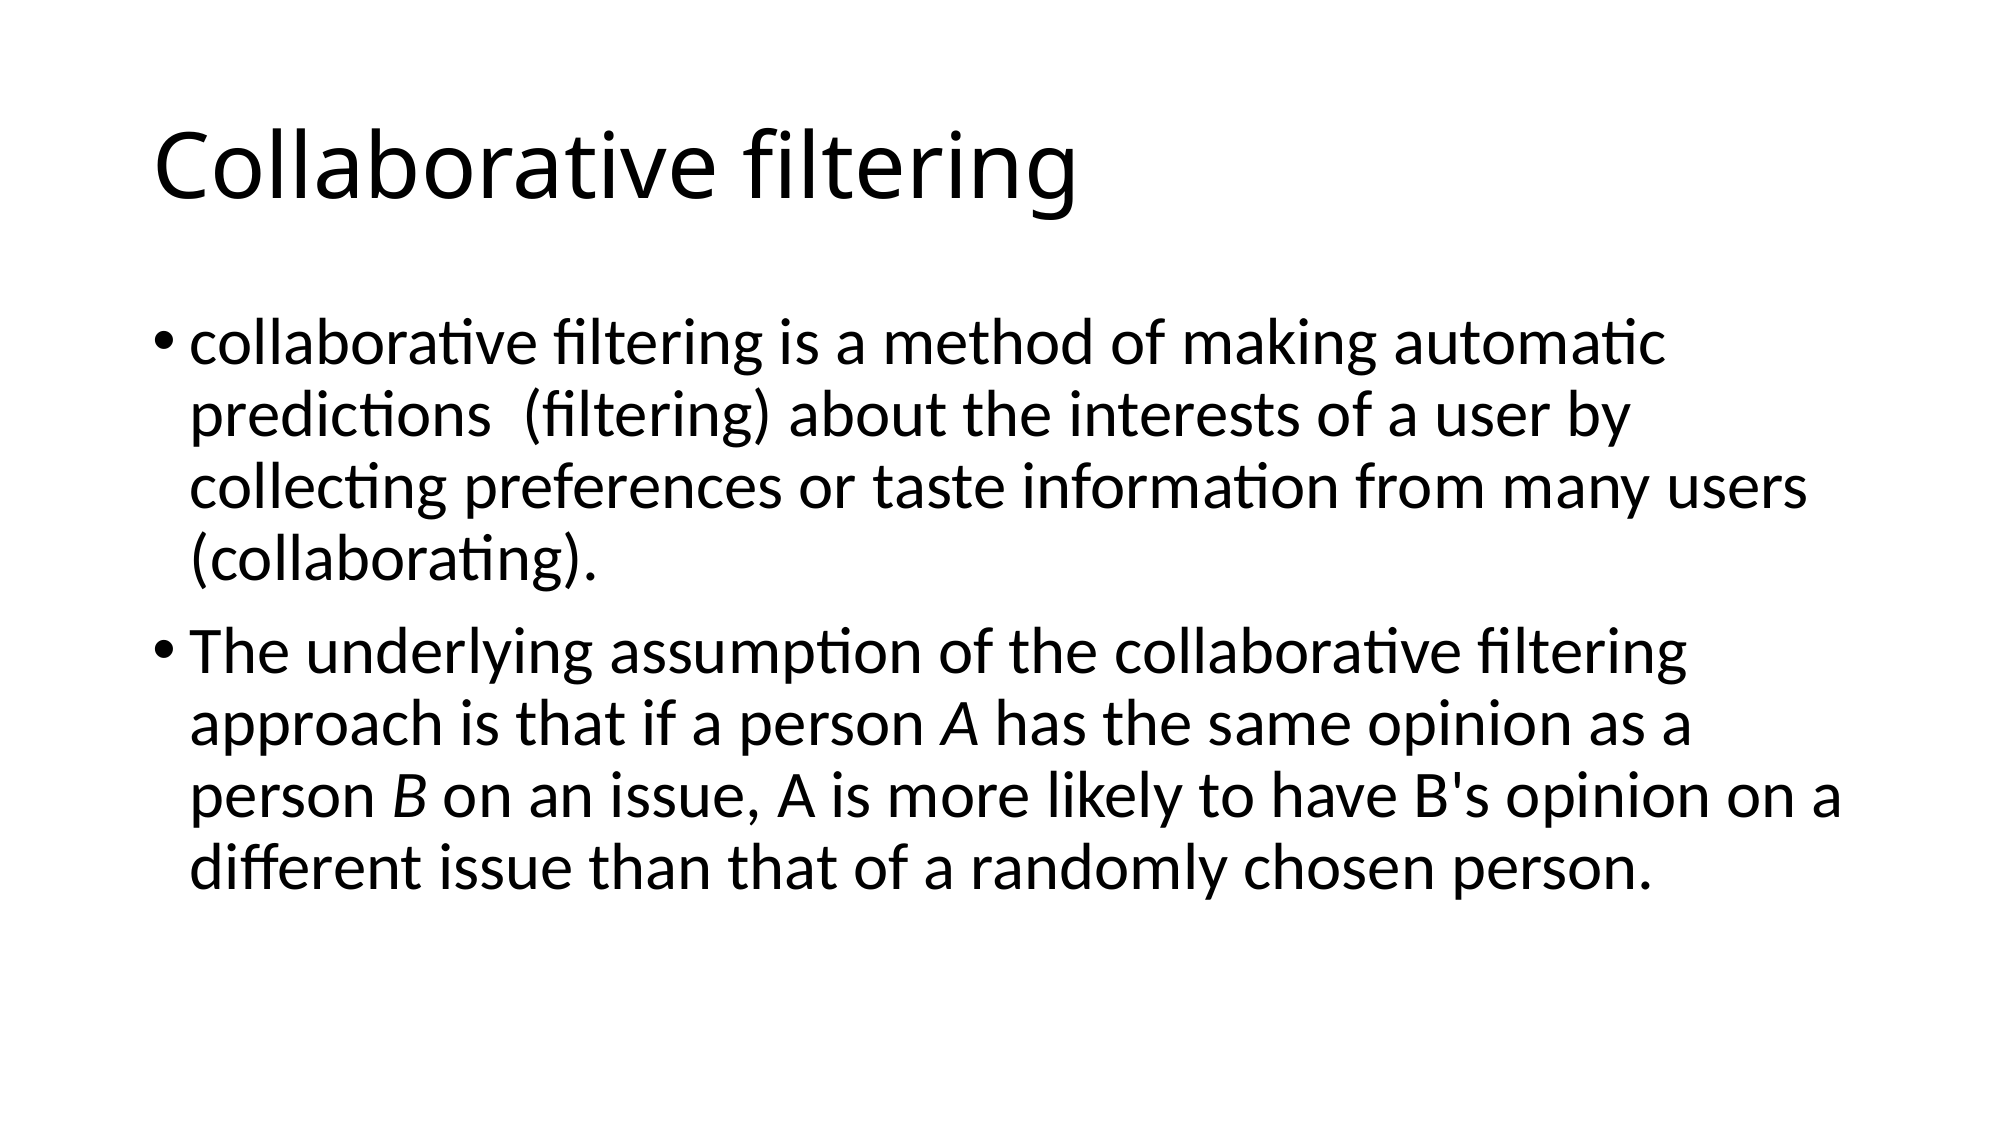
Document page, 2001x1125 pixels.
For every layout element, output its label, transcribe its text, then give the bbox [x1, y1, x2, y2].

title Collaborative filtering [137, 59, 1863, 278]
list collaborative filtering is a method of making automatic predictions (filtering) about the interests of a user by collecting preferences or taste information from many users (collaborating). The underlying assumption of the collaborative filtering approach is that if a person A has the same opinion as a person B on an issue, A is more likely to have B's opinion on a different issue than that of a randomly chosen person. [137, 299, 1863, 1014]
